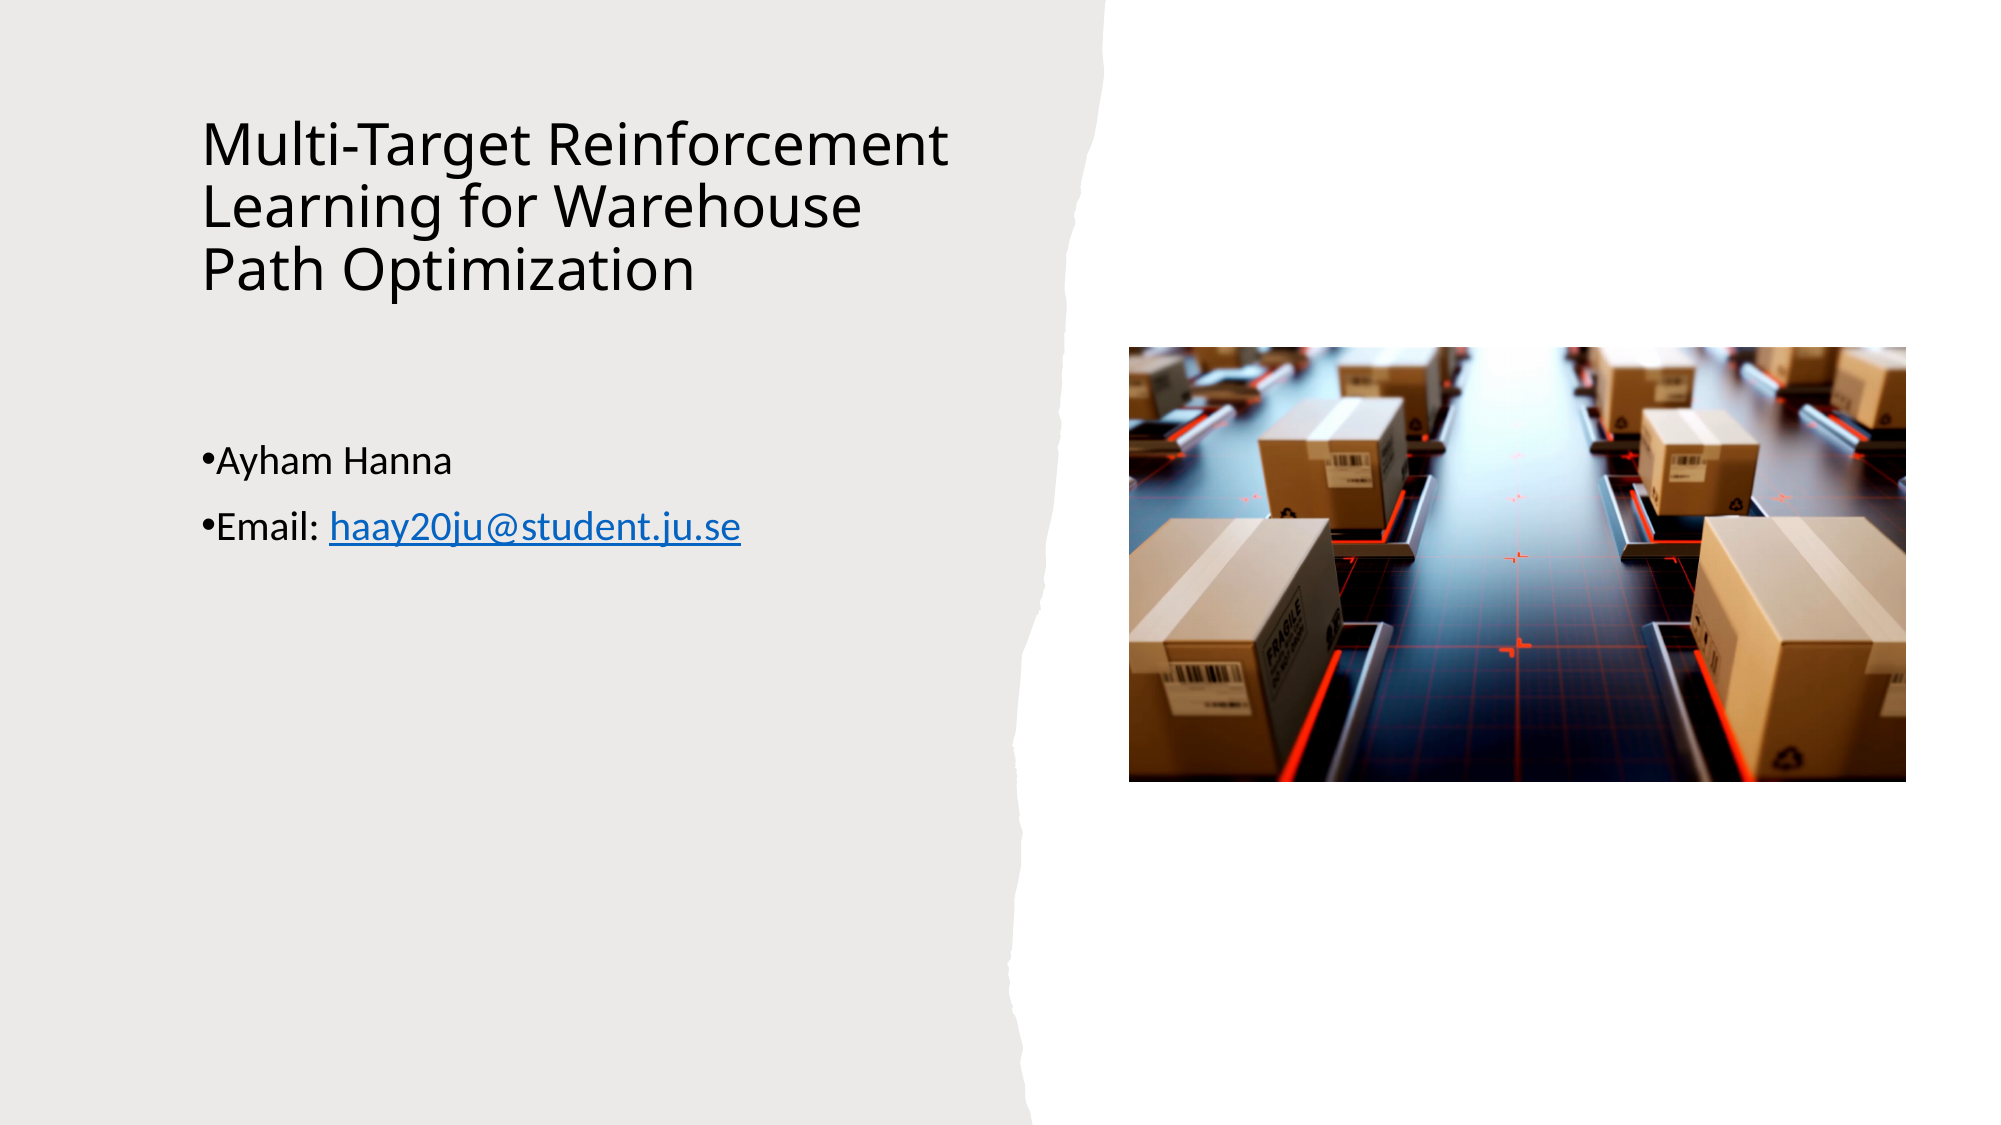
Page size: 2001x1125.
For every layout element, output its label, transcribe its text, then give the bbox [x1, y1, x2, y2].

subtitle Ayham Hanna Email: haay20ju@student.ju.se [186, 359, 915, 1002]
text_box [1009, 0, 2000, 1125]
text_box [0, 0, 1107, 1125]
title Multi-Target Reinforcement Learning for Warehouse Path Optimization [186, 99, 972, 319]
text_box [1128, 346, 1906, 783]
